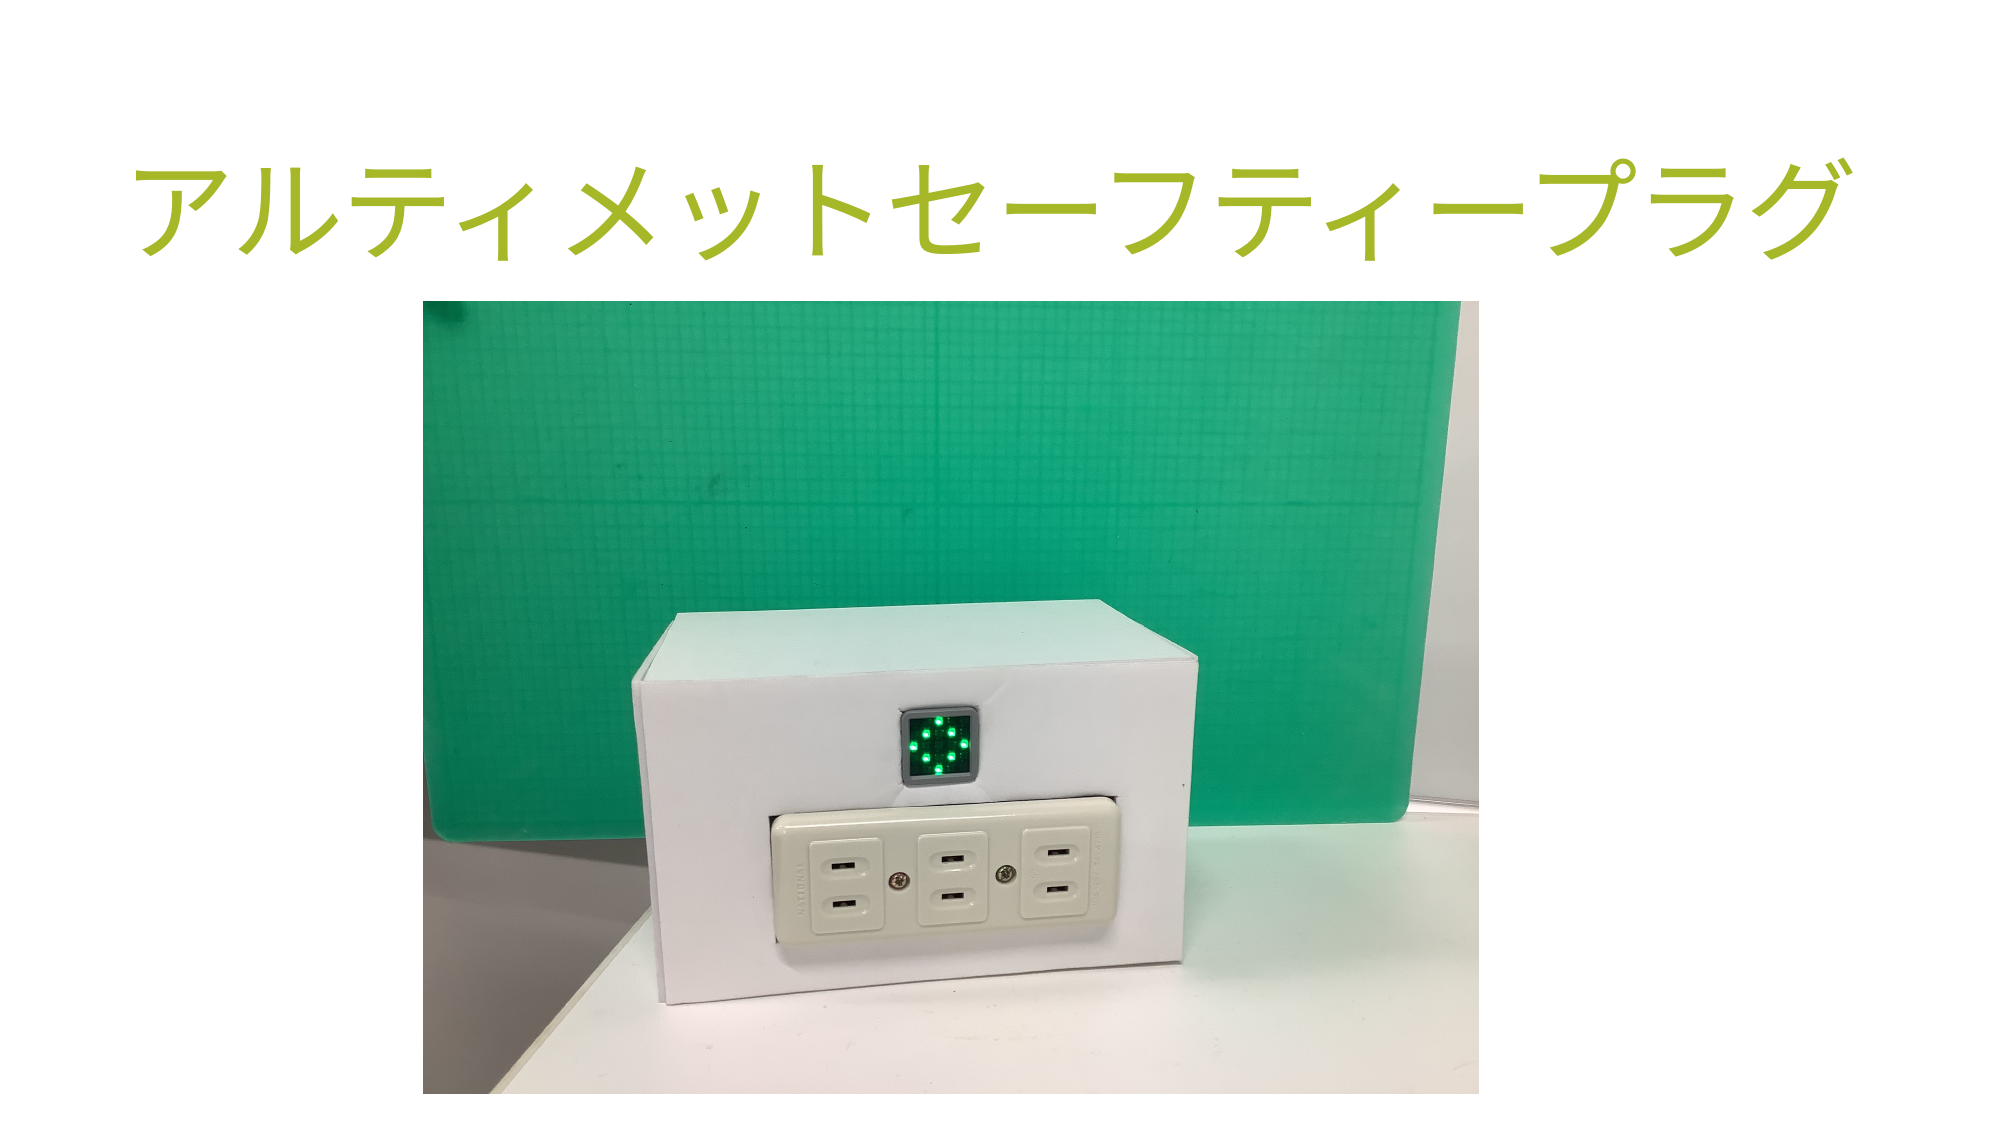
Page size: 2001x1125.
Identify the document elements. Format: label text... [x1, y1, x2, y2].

title アルティメットセーフティープラグ [107, 81, 1875, 354]
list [422, 301, 1480, 1094]
